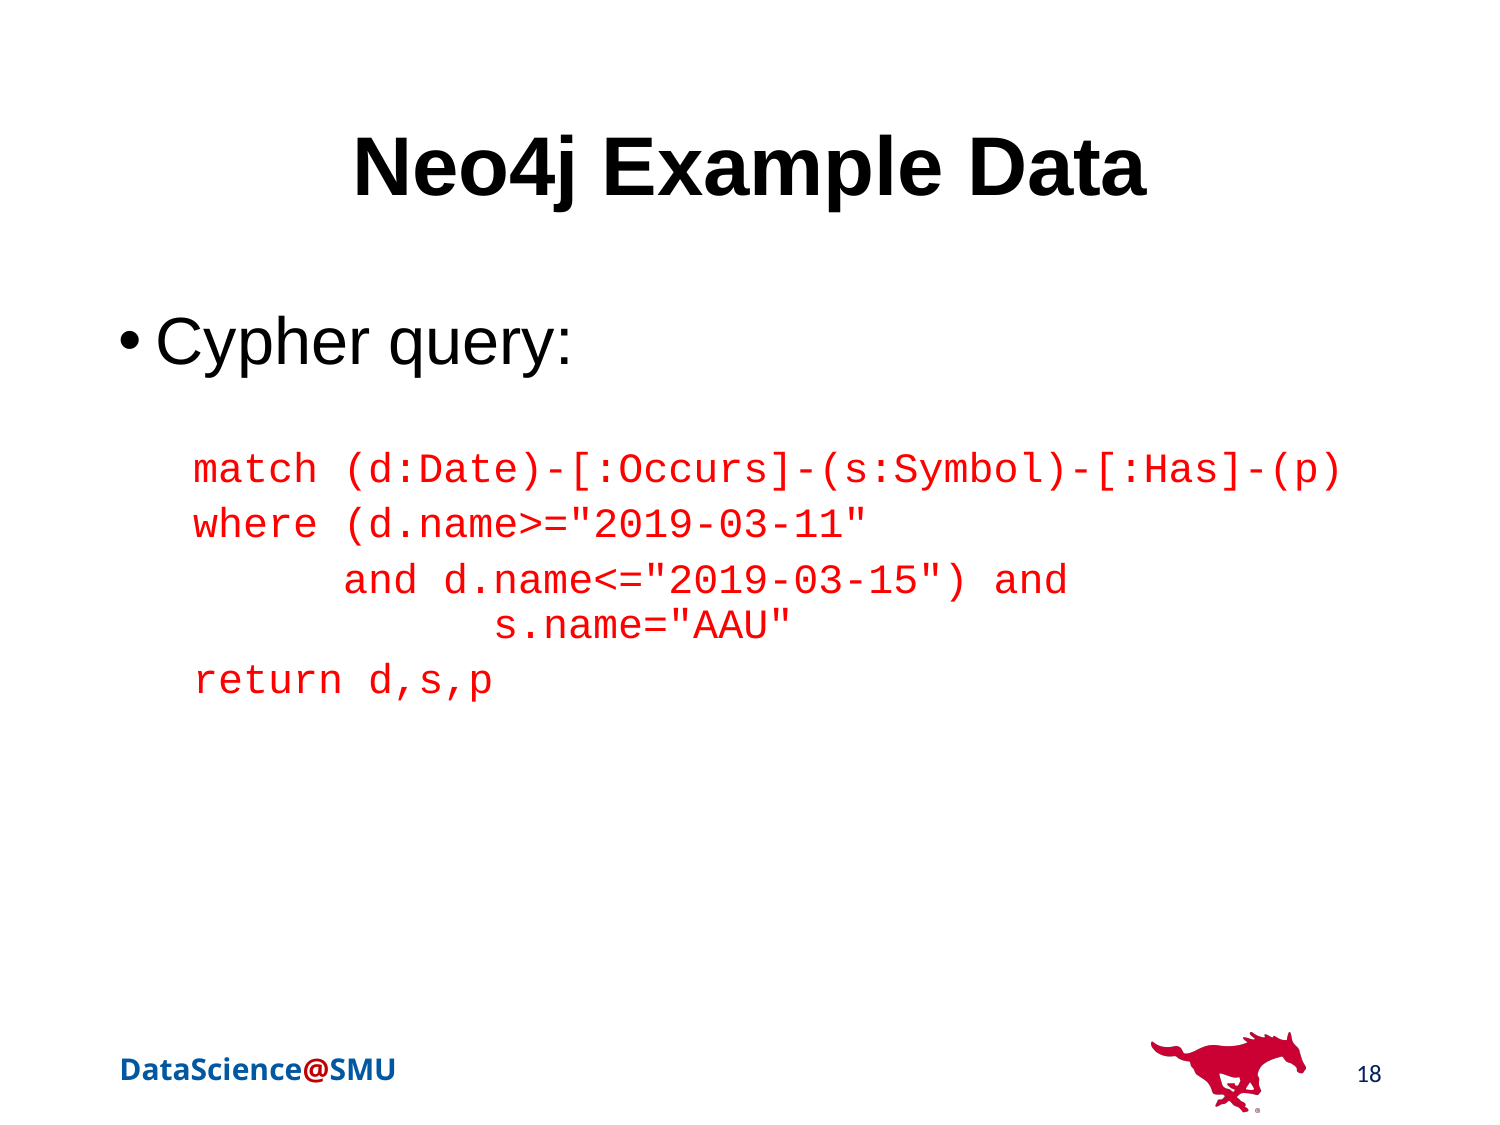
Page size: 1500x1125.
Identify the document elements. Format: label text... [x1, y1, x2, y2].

slide_number 18 [1059, 1042, 1397, 1103]
picture [1151, 1032, 1306, 1042]
picture [1151, 1103, 1306, 1113]
title Neo4j Example Data [103, 59, 1397, 278]
list Cypher query: match (d:Date)-[:Occurs]-(s:Symbol)-[:Has]-(p) where (d.name>="2019-03-11" and d.name<="2019-03-15") and s.name="AAU" return d,s,p [103, 299, 1397, 1014]
